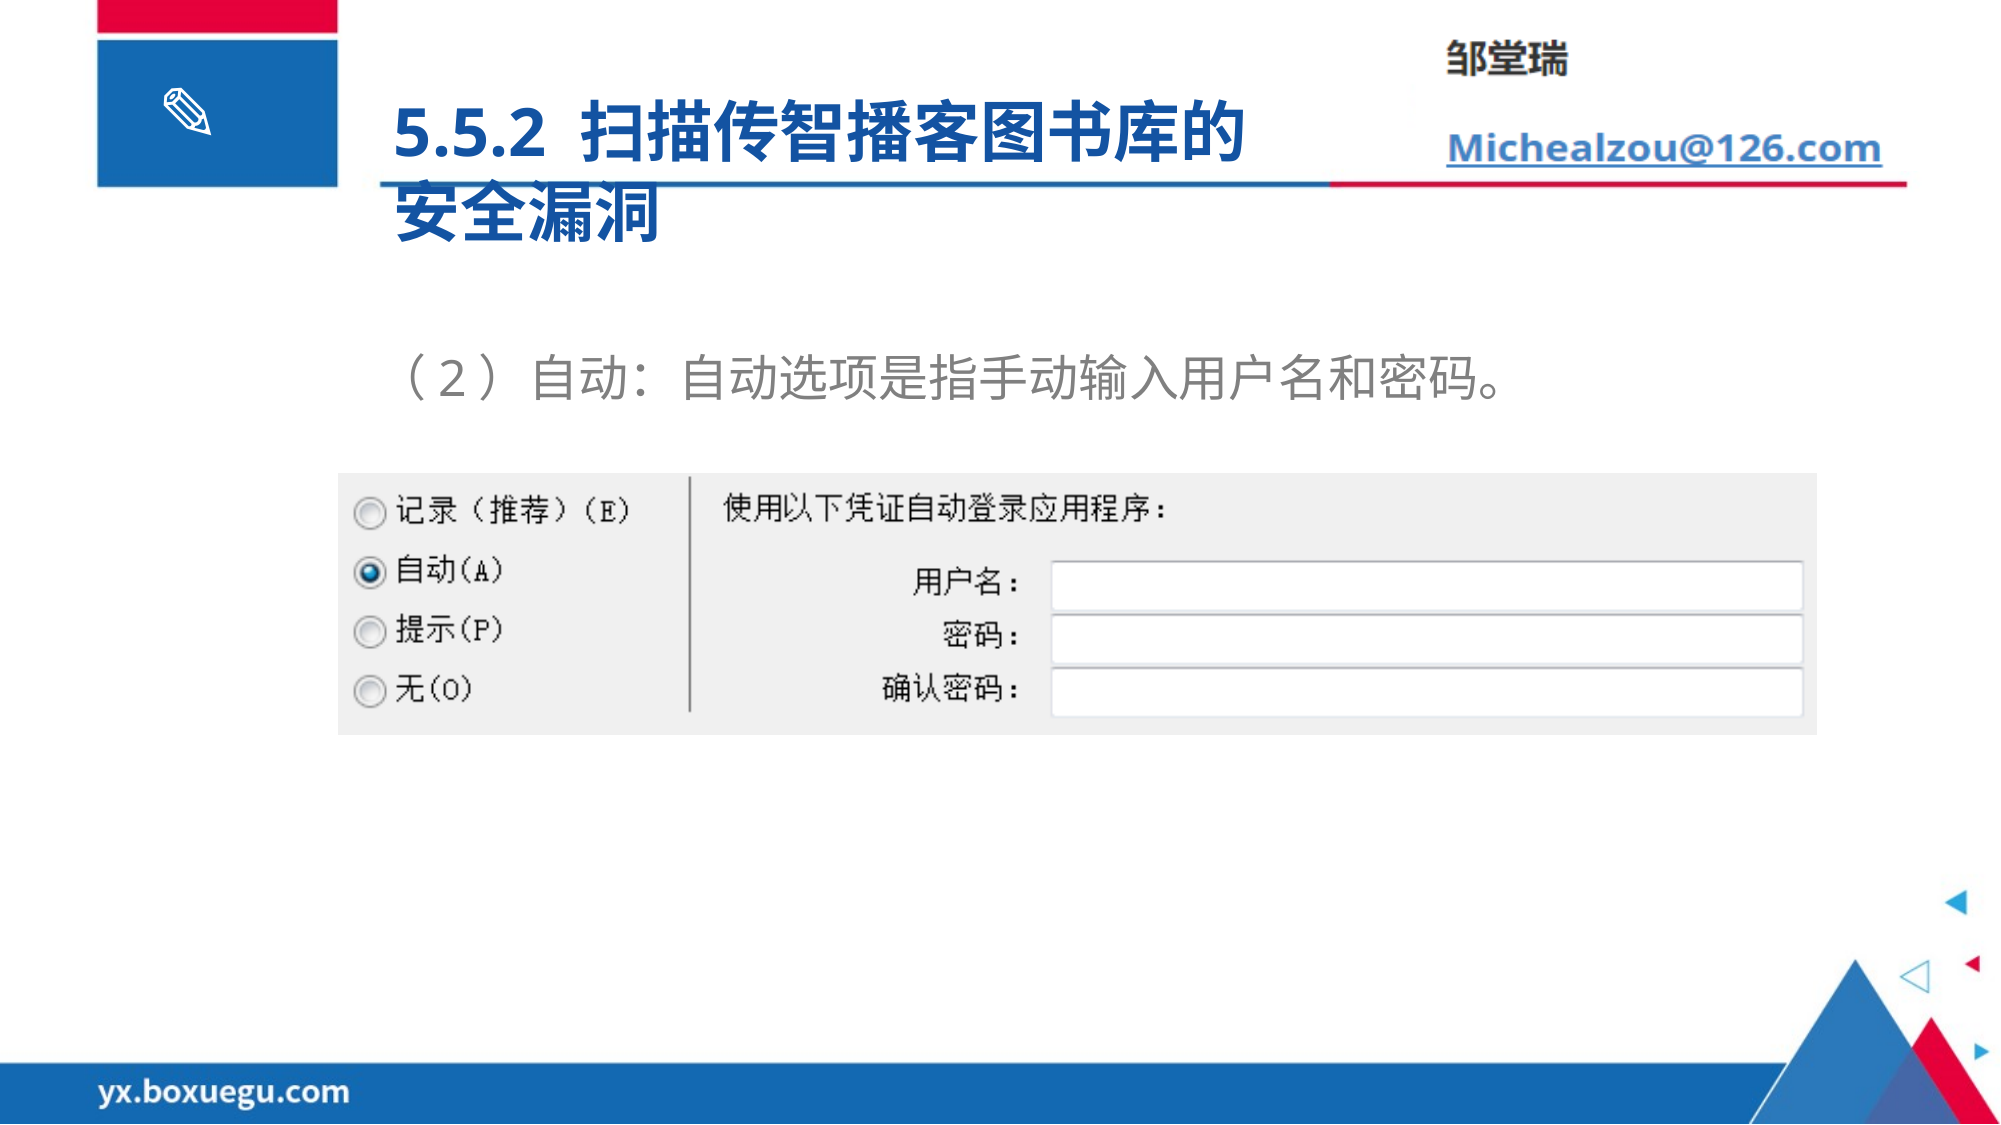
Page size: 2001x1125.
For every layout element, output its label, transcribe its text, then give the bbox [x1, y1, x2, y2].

picture [0, 0, 2000, 1124]
text_box 5.5.2 扫描传智播客图书库的 安全漏洞 [379, 82, 1549, 257]
text_box （2）自动：自动选项是指手动输入用户名和密码。 [361, 308, 1817, 473]
